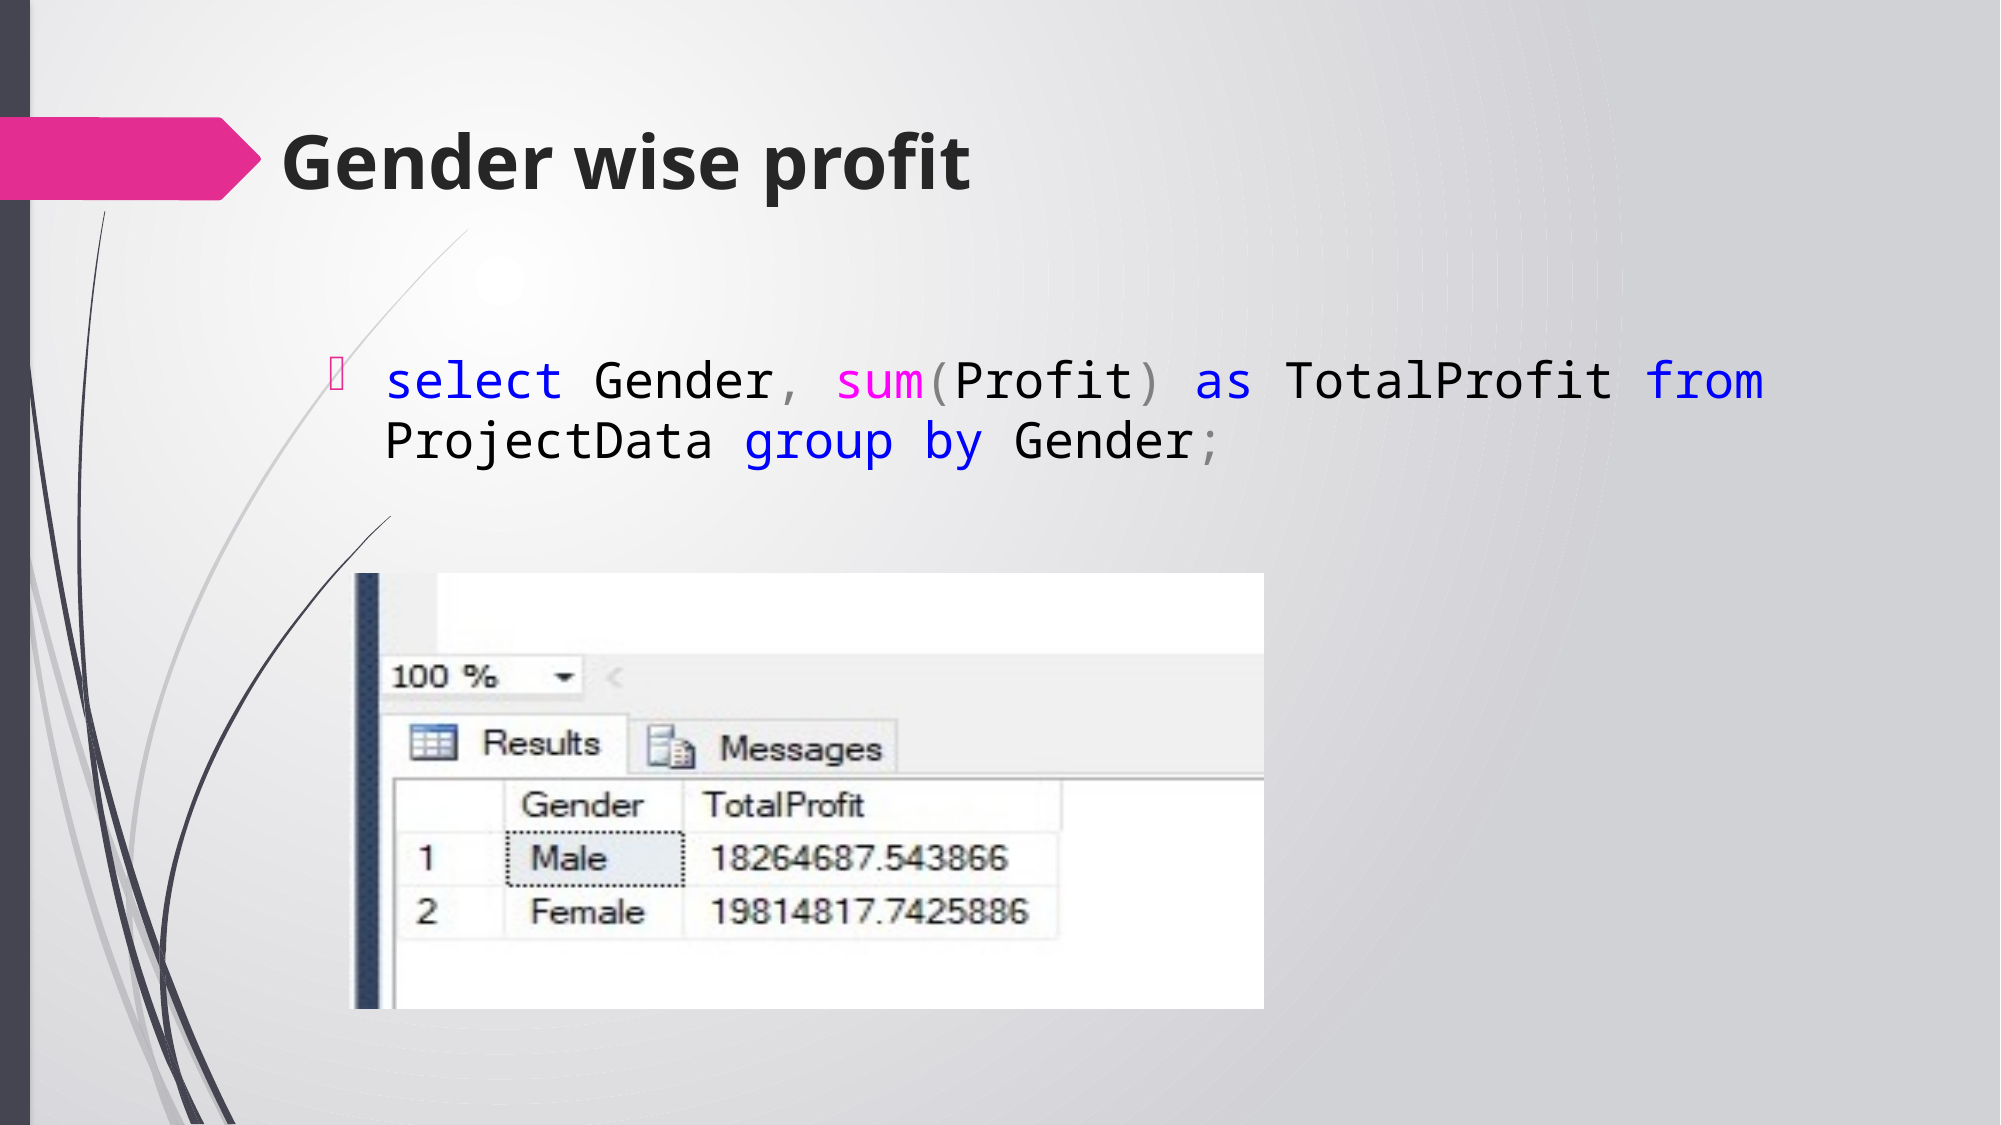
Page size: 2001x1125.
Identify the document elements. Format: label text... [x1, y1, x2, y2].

picture [348, 572, 1264, 1009]
title Gender wise profit [265, 106, 1728, 318]
list select Gender, sum(Profit) as TotalProfit from ProjectData group by Gender; [313, 340, 1973, 462]
